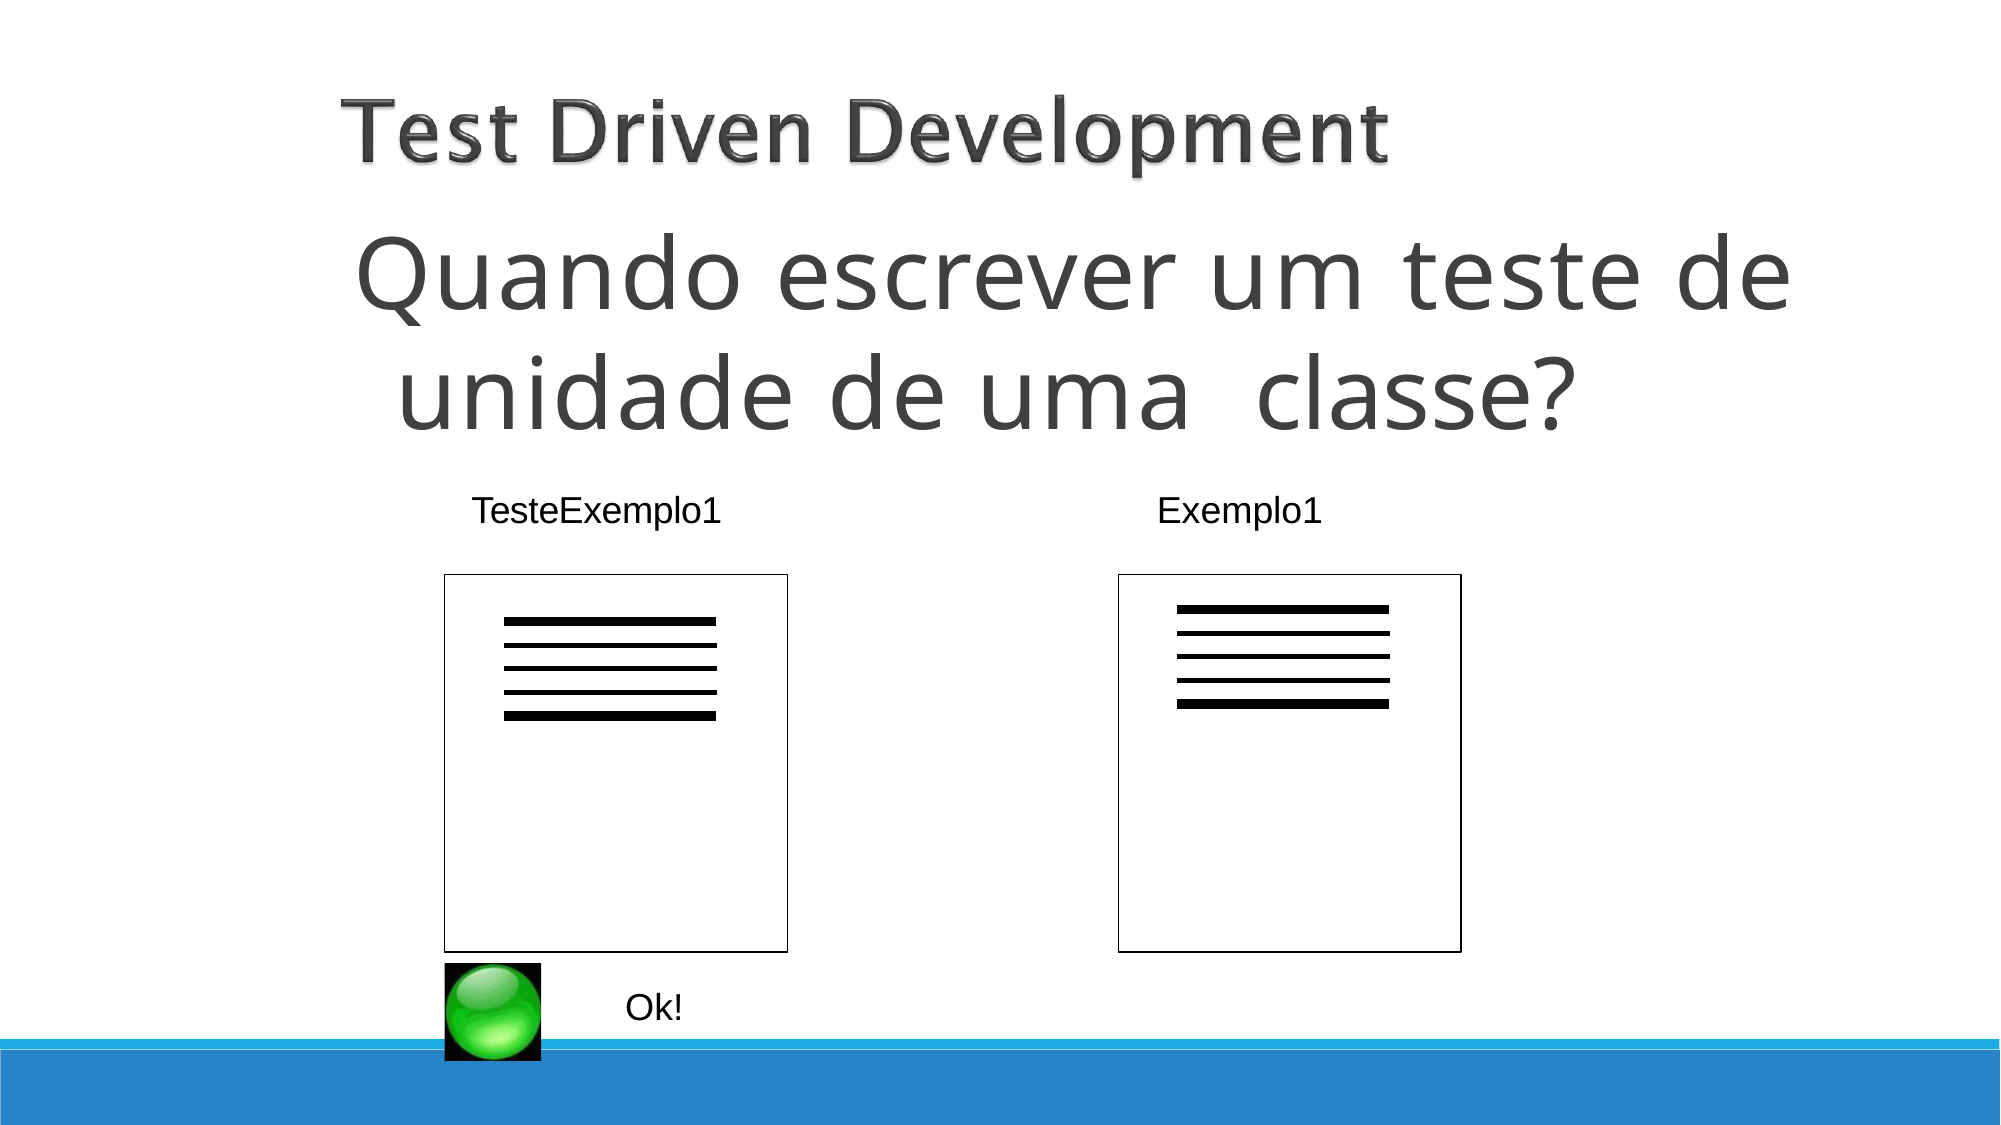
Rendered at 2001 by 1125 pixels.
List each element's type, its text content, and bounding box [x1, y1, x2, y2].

text_box [337, 93, 1391, 184]
title Quando escrever um teste de unidade de uma classe? [337, 207, 1987, 450]
text_box Ok! [623, 980, 686, 1028]
text_box [444, 963, 542, 1061]
text_box [1118, 574, 1461, 953]
text_box TesteExemplo1 [469, 484, 730, 532]
text_box [444, 574, 788, 953]
text_box Exemplo1 [1154, 484, 1325, 532]
